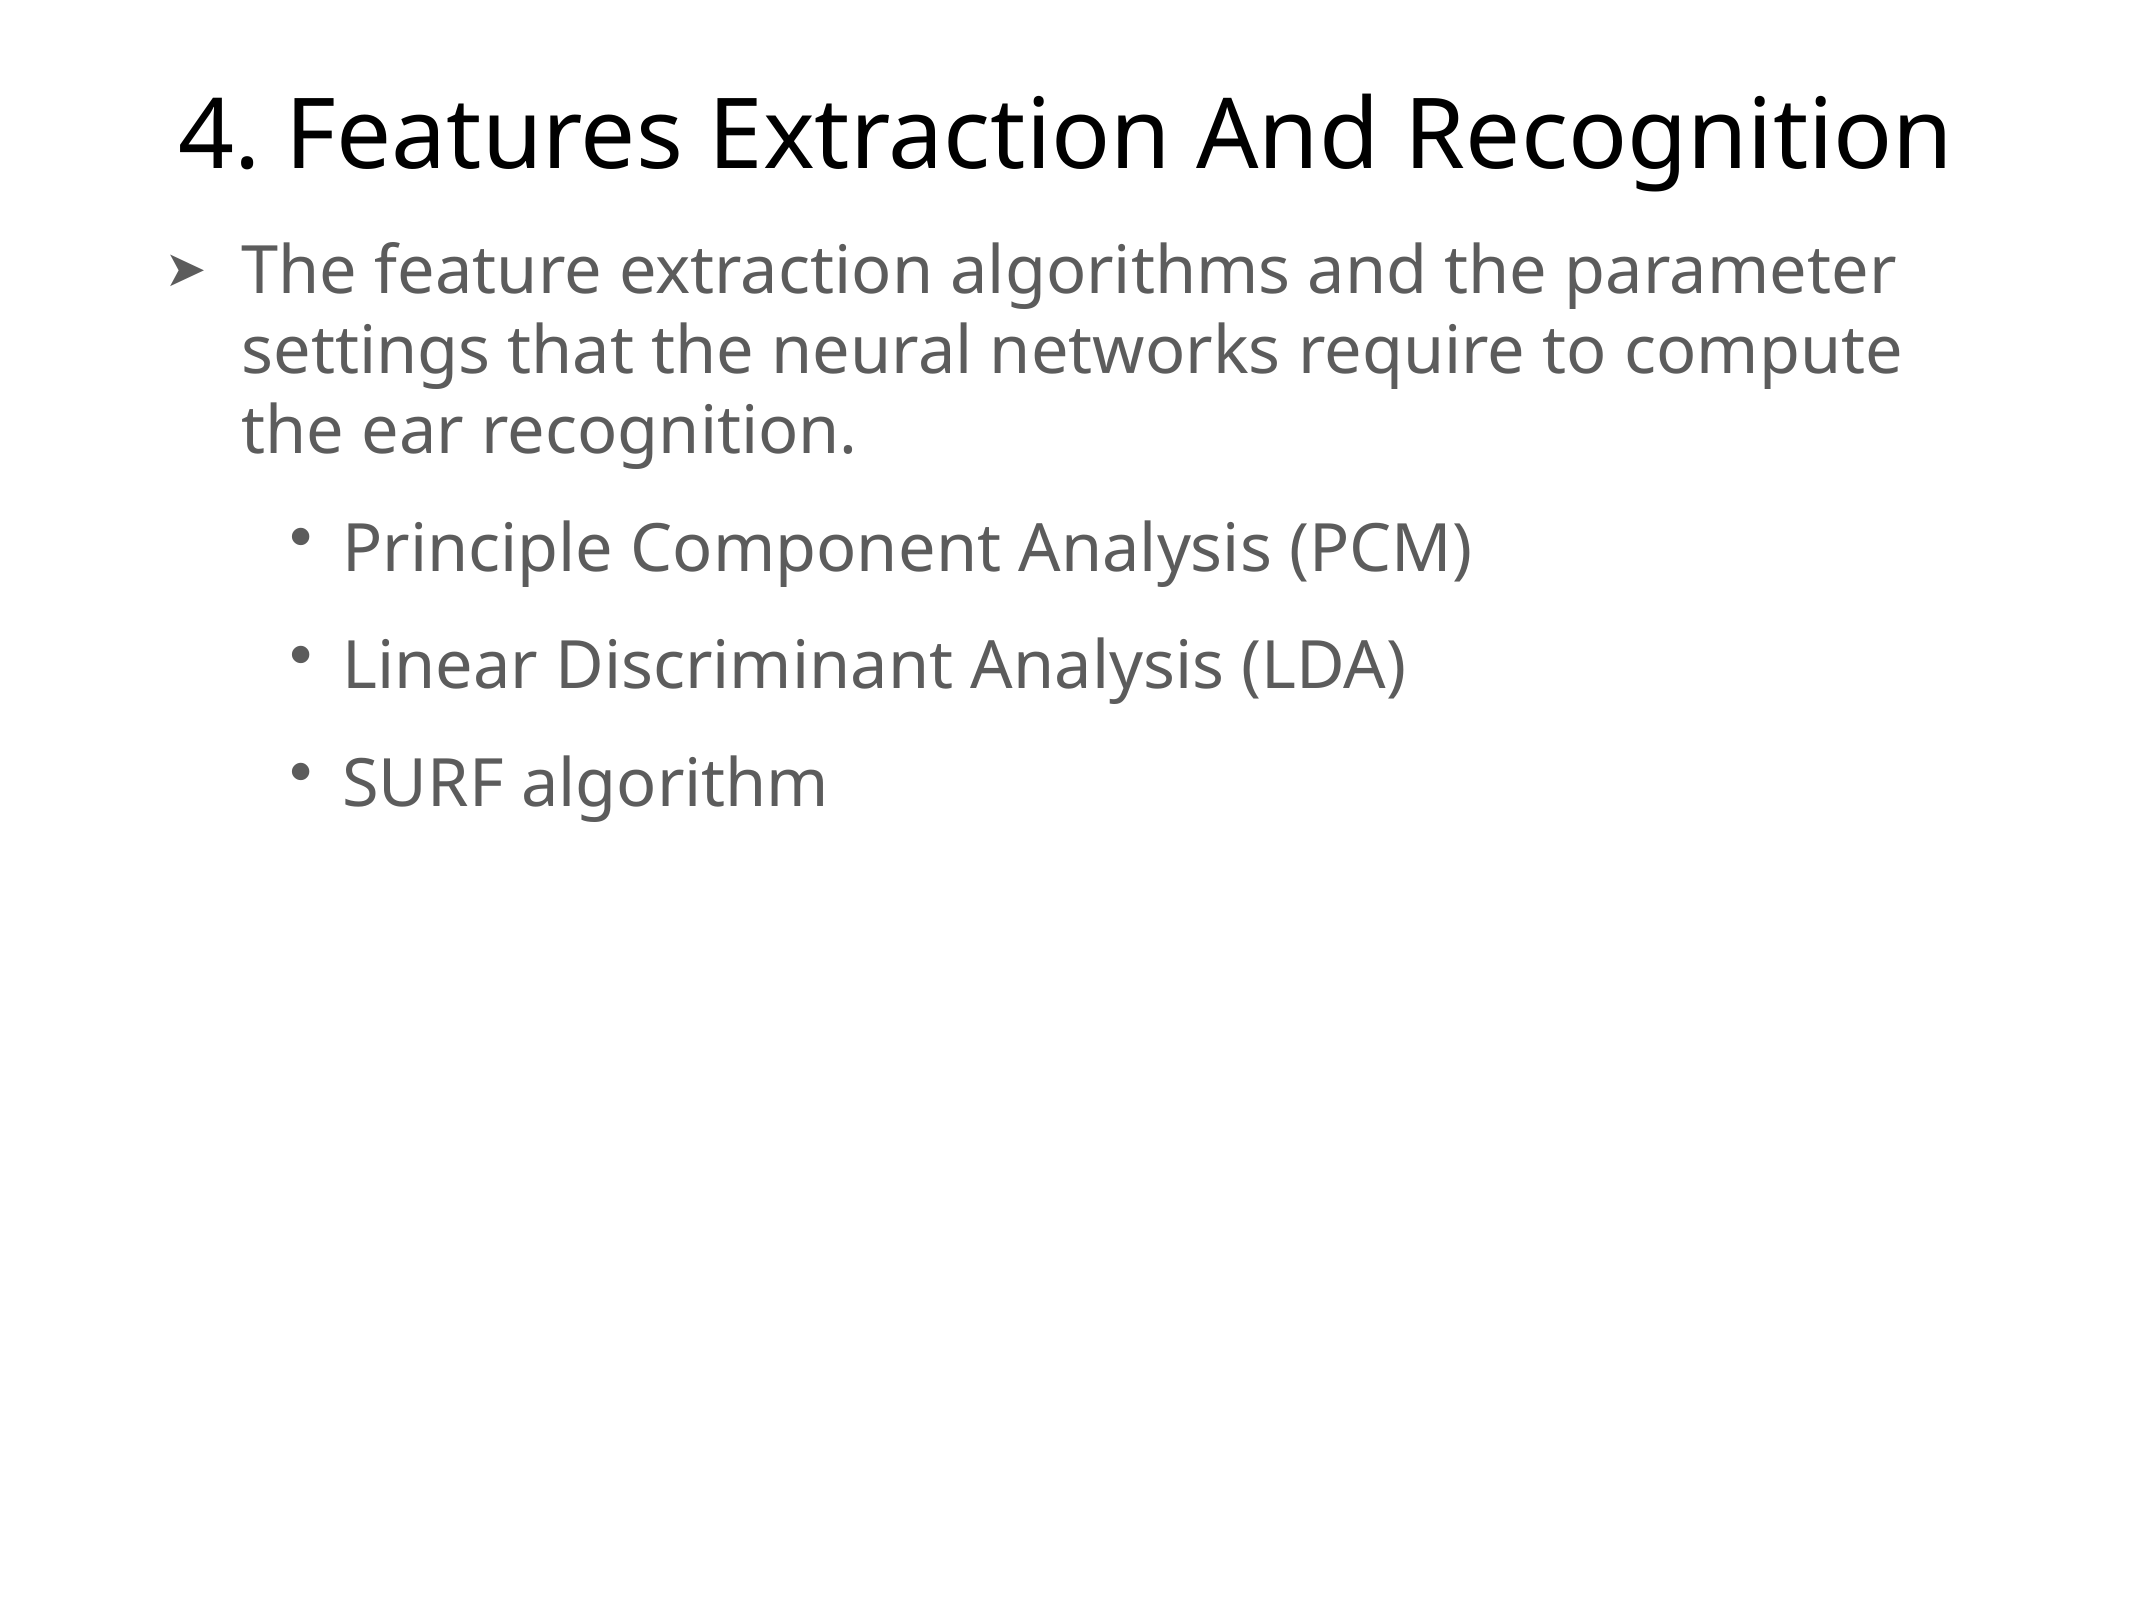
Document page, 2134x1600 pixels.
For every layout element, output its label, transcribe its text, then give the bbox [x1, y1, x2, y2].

title 4. Features Extraction And Recognition [155, 41, 1978, 218]
list The feature extraction algorithms and the parameter settings that the neural networks require to compute the ear recognition. Principle Component Analysis (PCM) Linear Discriminant Analysis (LDA) SURF algorithm [155, 218, 1978, 1457]
